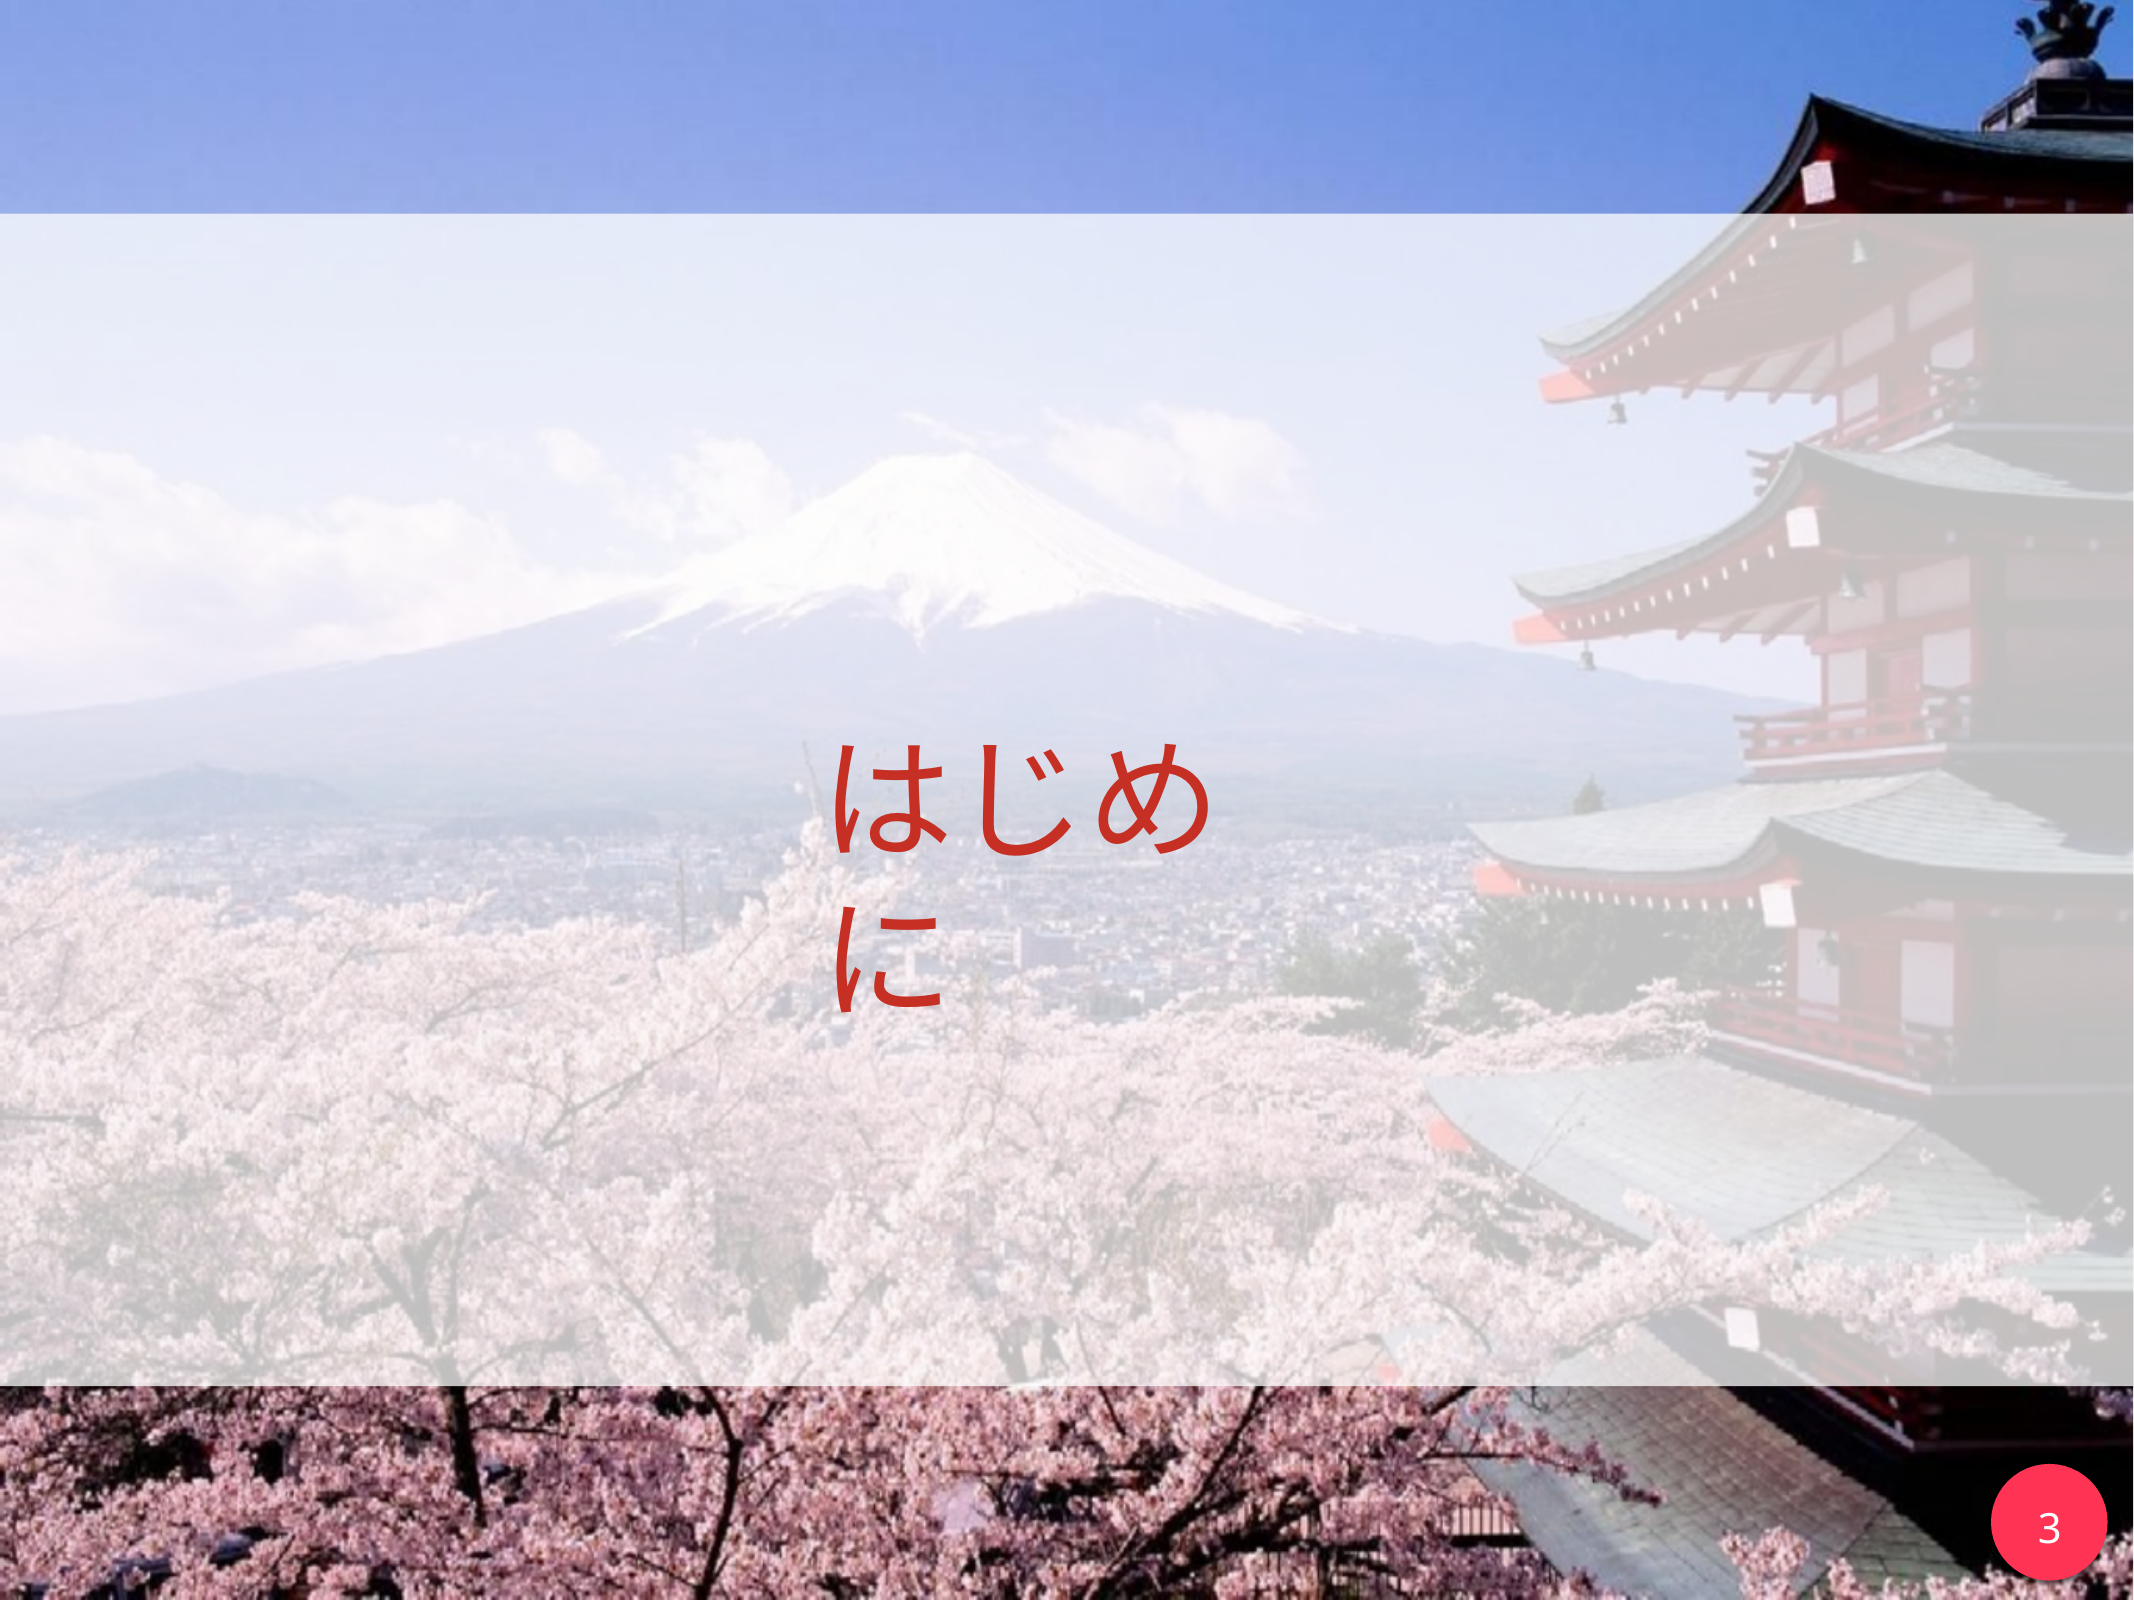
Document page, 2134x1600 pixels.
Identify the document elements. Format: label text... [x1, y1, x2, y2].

text_box 3 [2031, 1501, 2068, 1559]
title はじめに [818, 712, 1315, 1036]
picture [0, 1387, 2134, 1600]
picture [0, 0, 2134, 213]
